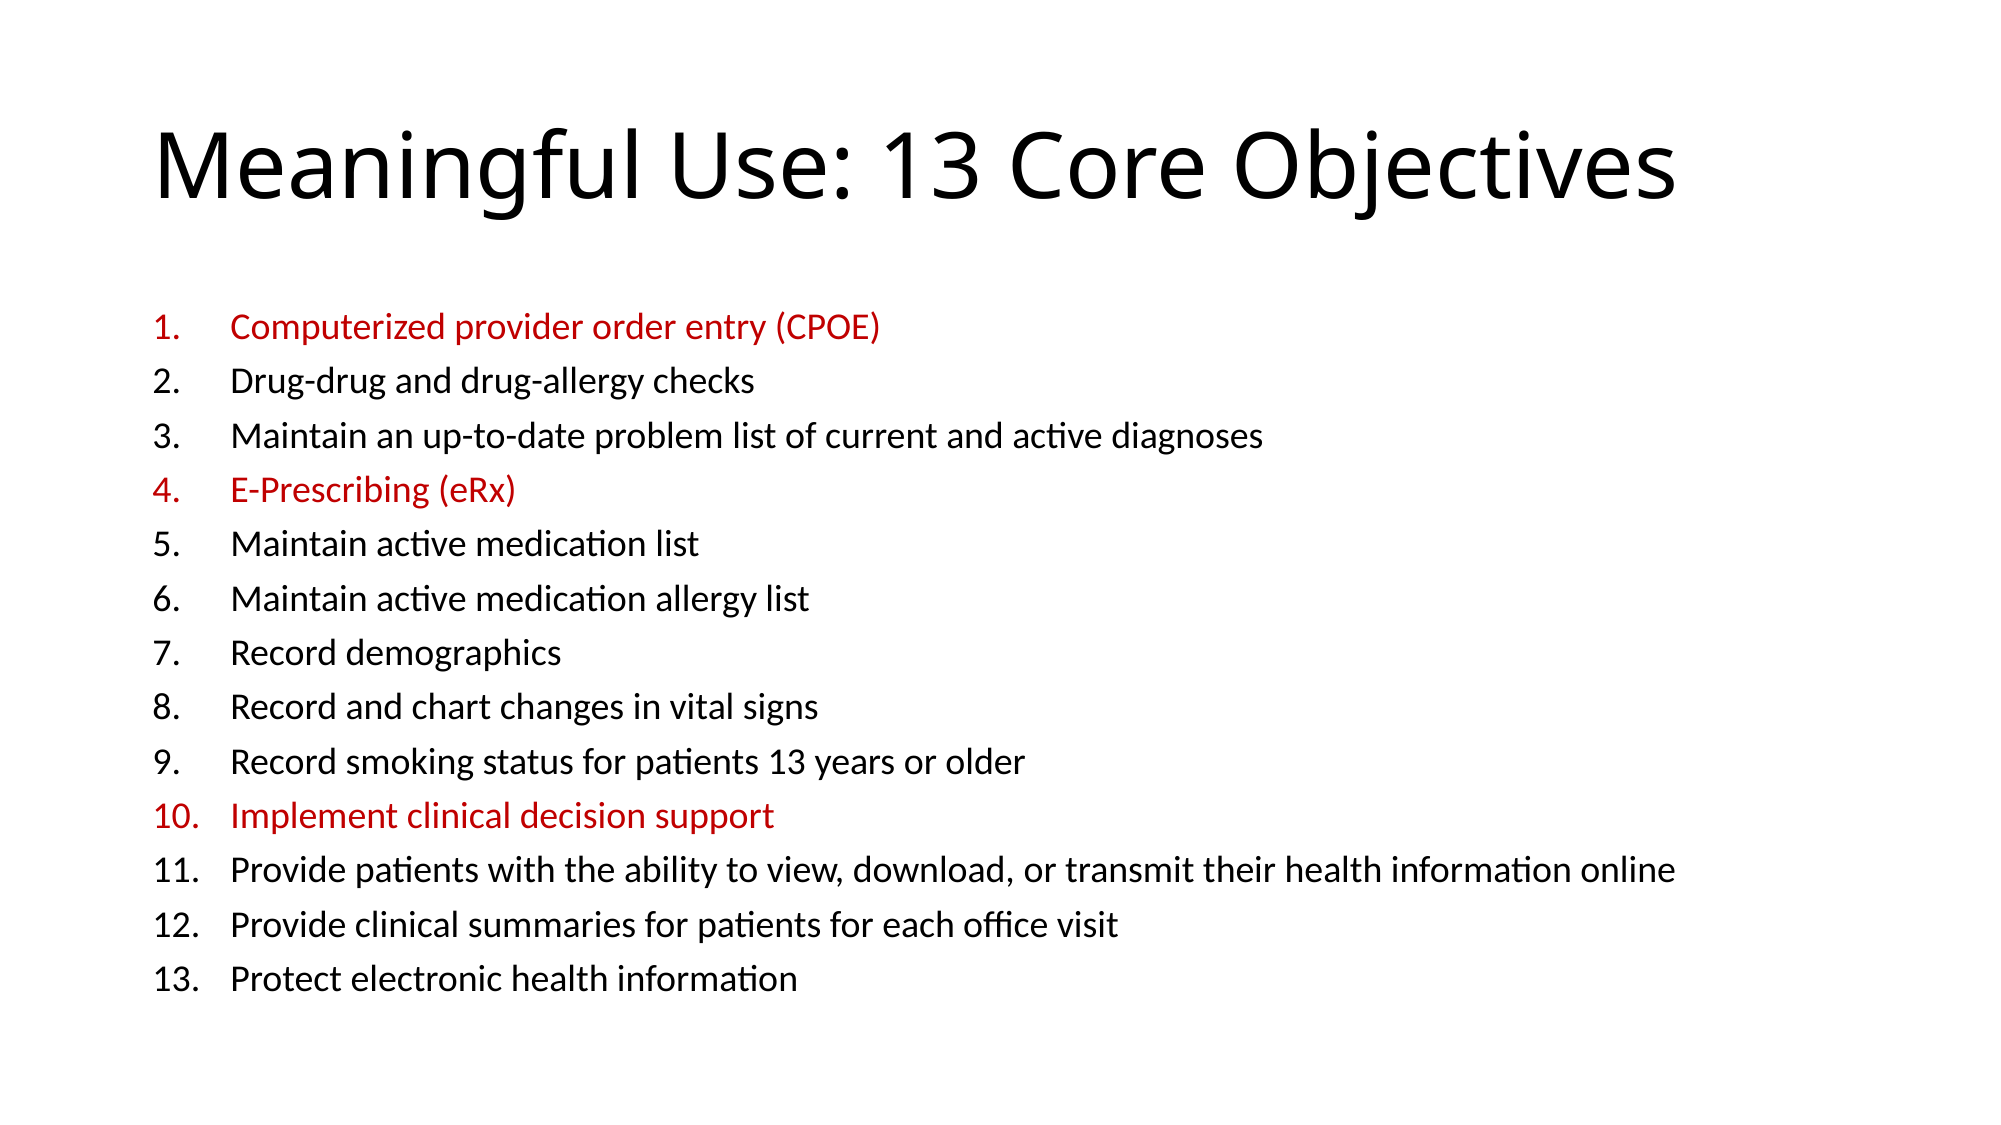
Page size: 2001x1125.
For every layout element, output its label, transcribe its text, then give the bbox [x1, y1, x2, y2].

list Computerized provider order entry (CPOE) Drug-drug and drug-allergy checks Maintain an up-to-date problem list of current and active diagnoses E-Prescribing (eRx) Maintain active medication list Maintain active medication allergy list Record demographics Record and chart changes in vital signs Record smoking status for patients 13 years or older Implement clinical decision support Provide patients with the ability to view, download, or transmit their health information online Provide clinical summaries for patients for each office visit Protect electronic health information [137, 299, 1863, 1014]
title Meaningful Use: 13 Core Objectives [137, 59, 1863, 278]
